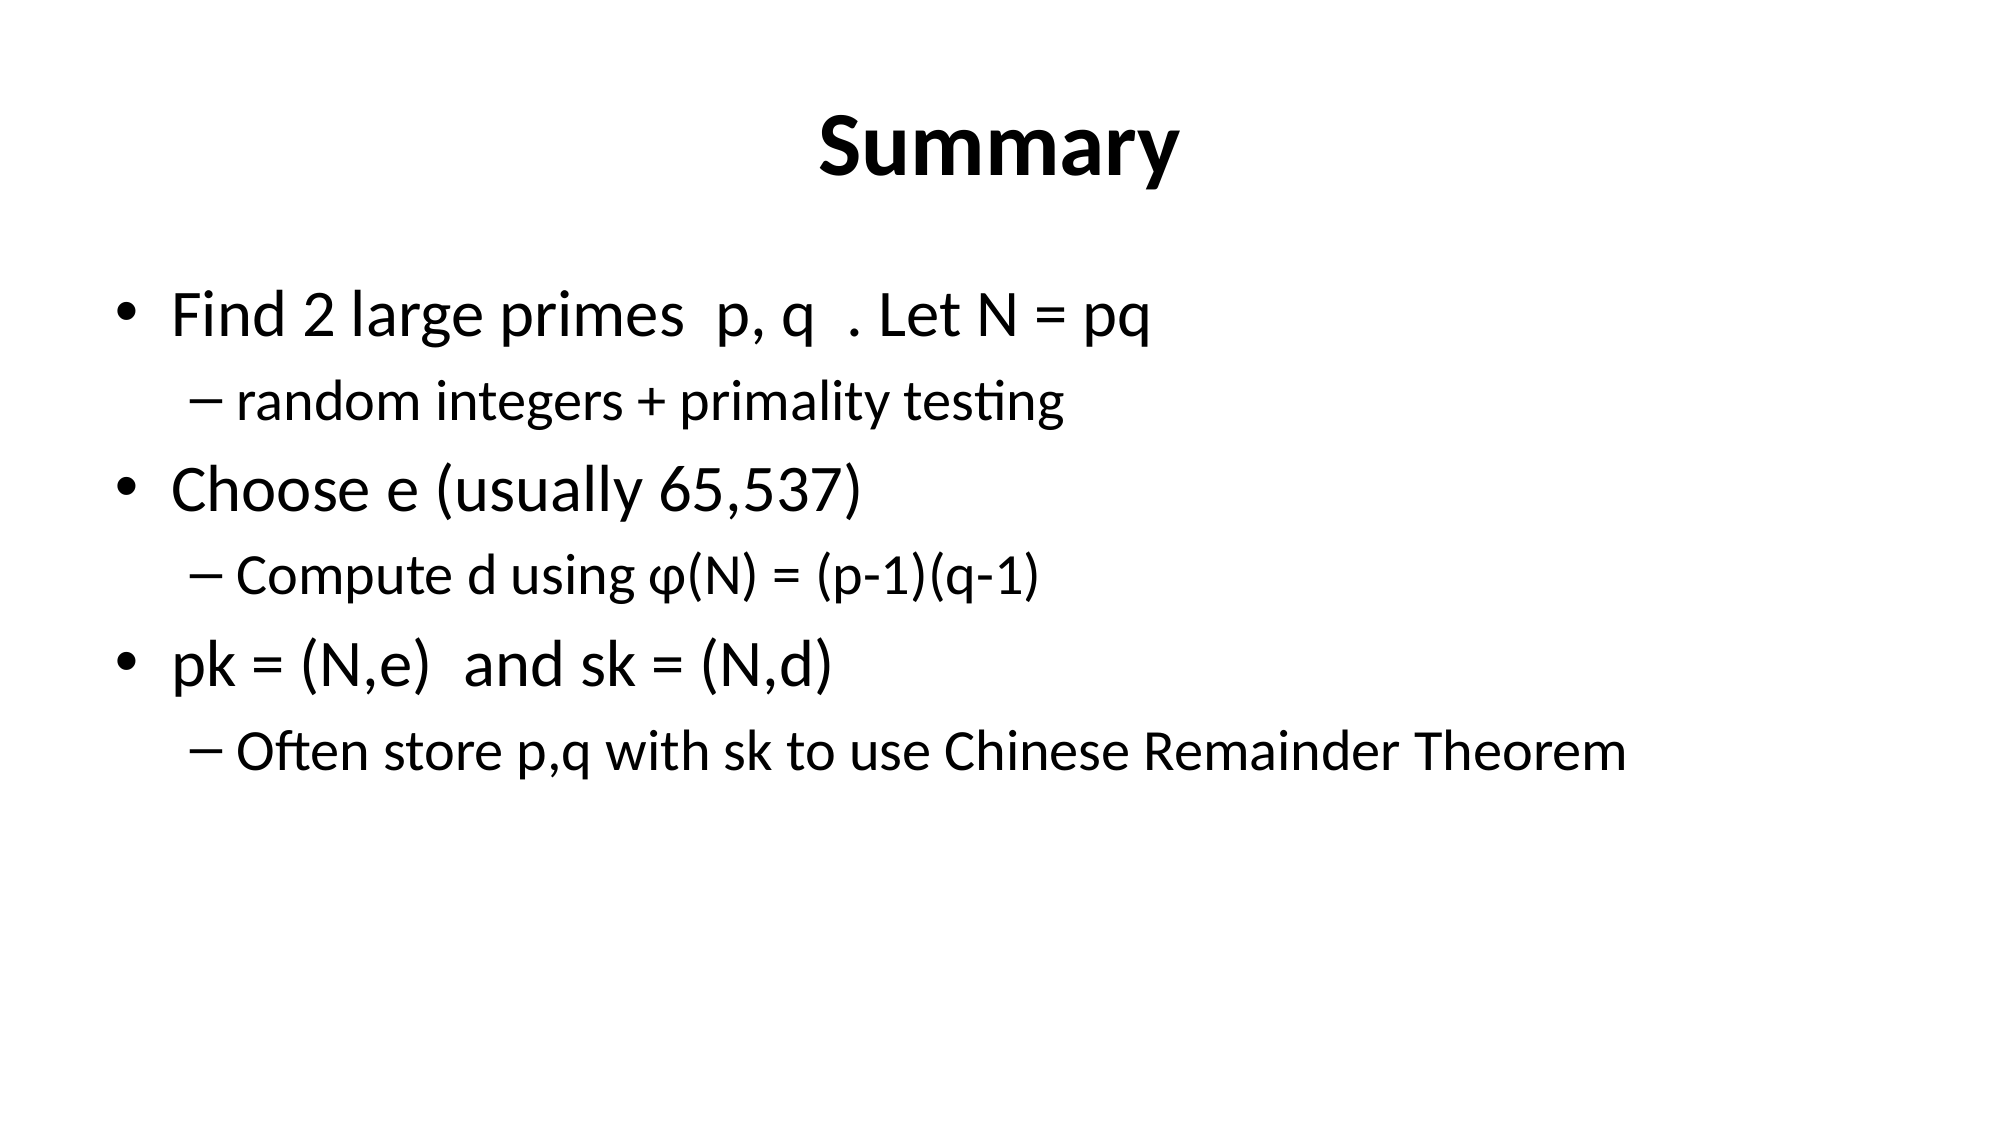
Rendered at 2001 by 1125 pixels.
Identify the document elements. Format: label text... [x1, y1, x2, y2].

title Summary [99, 45, 1900, 233]
list Find 2 large primes p, q . Let N = pq random integers + primality testing Choose e (usually 65,537) Compute d using φ(N) = (p-1)(q-1) pk = (N,e) and sk = (N,d) Often store p,q with sk to use Chinese Remainder Theorem [99, 262, 1900, 1005]
